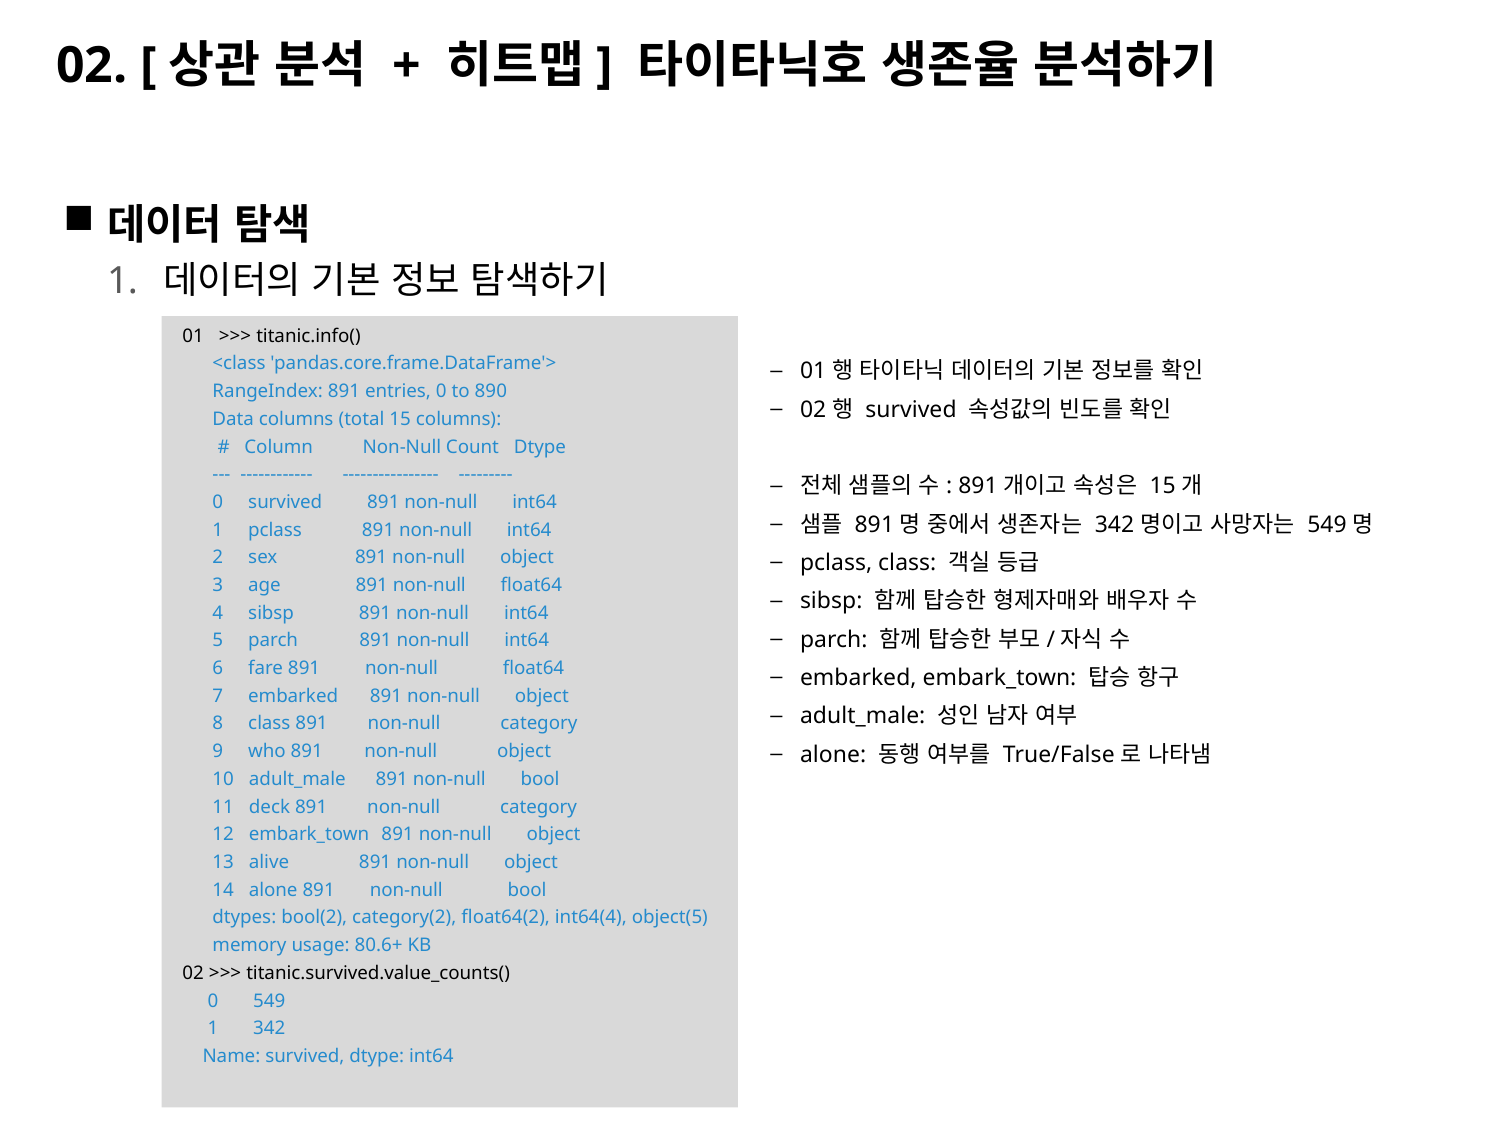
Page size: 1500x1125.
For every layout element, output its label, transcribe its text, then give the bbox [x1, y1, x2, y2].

text_box 01행 타이타닉 데이터의 기본 정보를 확인 02행 survived 속성값의 빈도를 확인 전체 샘플의 수: 891개이고 속성은 15개 샘플 891명 중에서 생존자는 342명이고 사망자는 549명 pclass, class: 객실 등급 sibsp: 함께 탑승한 형제자매와 배우자 수 parch: 함께 탑승한 부모/자식 수 embarked, embark_town: 탑승 항구 adult_male: 성인 남자 여부 alone: 동행 여부를 True/False로 나타냄 [726, 310, 1412, 1038]
list 데이터 탐색 데이터의 기본 정보 탐색하기 [48, 165, 1471, 894]
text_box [123, 315, 762, 1108]
title 02. [상관 분석 + 히트맵] 타이타닉호 생존율 분석하기 [41, 17, 1317, 107]
